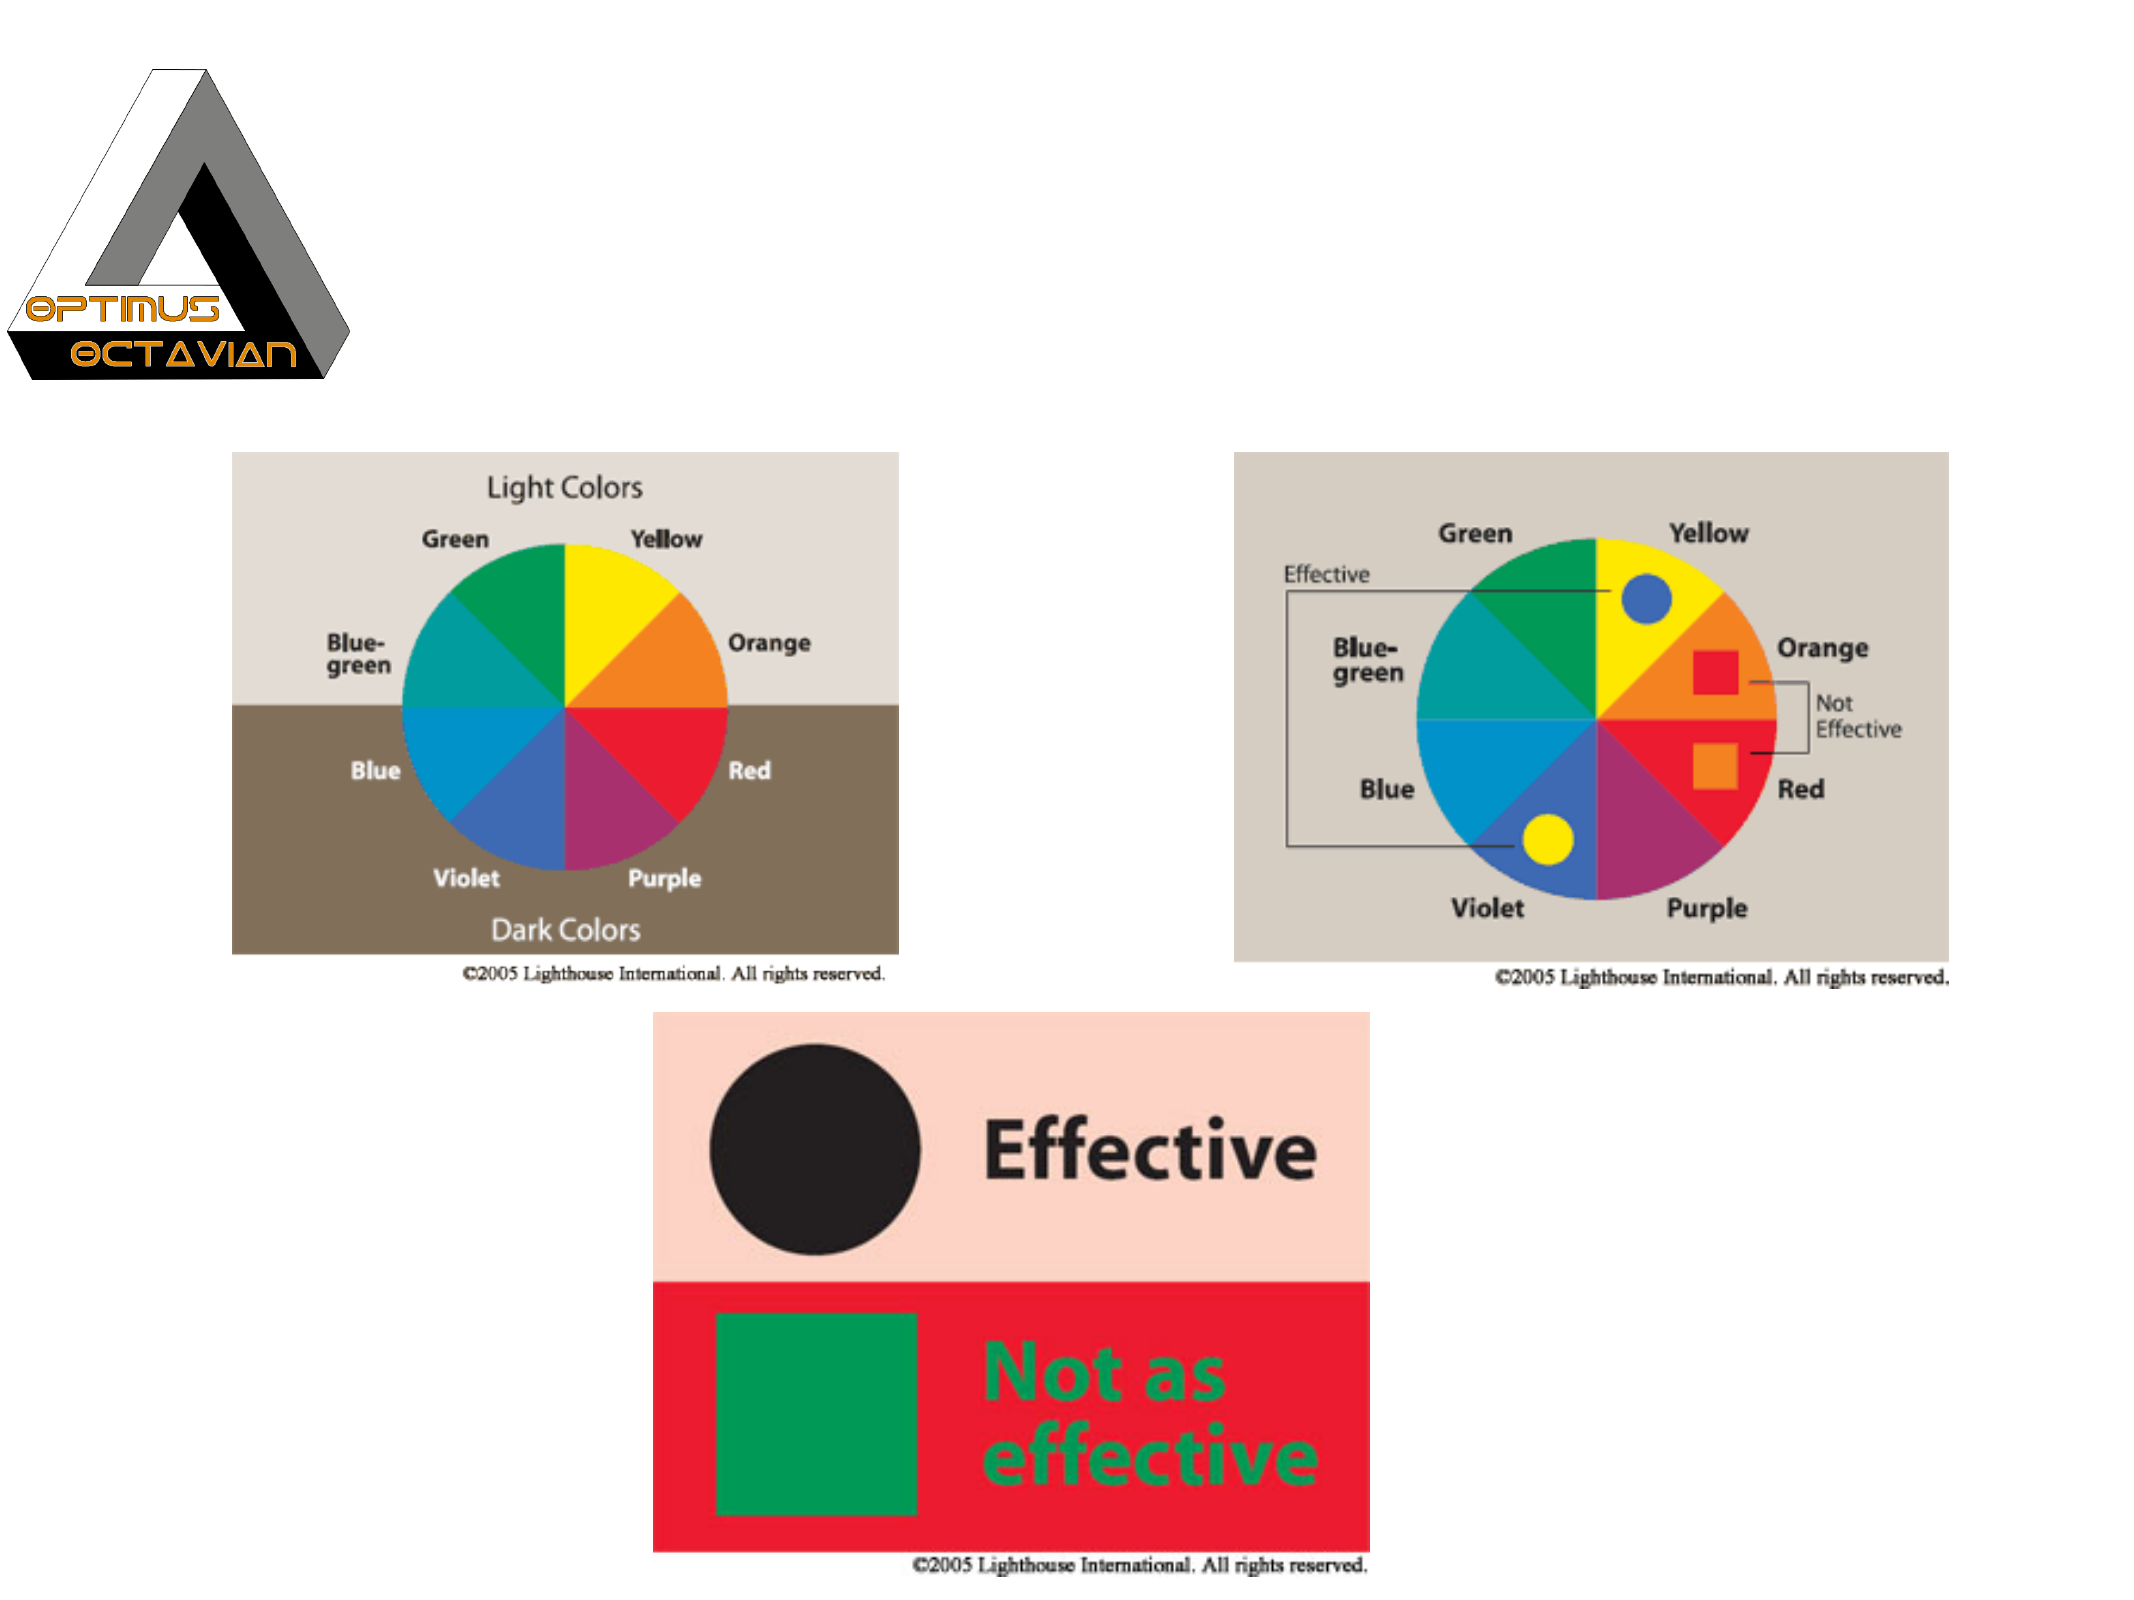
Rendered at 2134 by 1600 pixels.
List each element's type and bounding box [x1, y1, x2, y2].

picture [231, 452, 899, 989]
picture [7, 69, 350, 380]
picture [1234, 452, 1949, 989]
picture [652, 1012, 1371, 1577]
